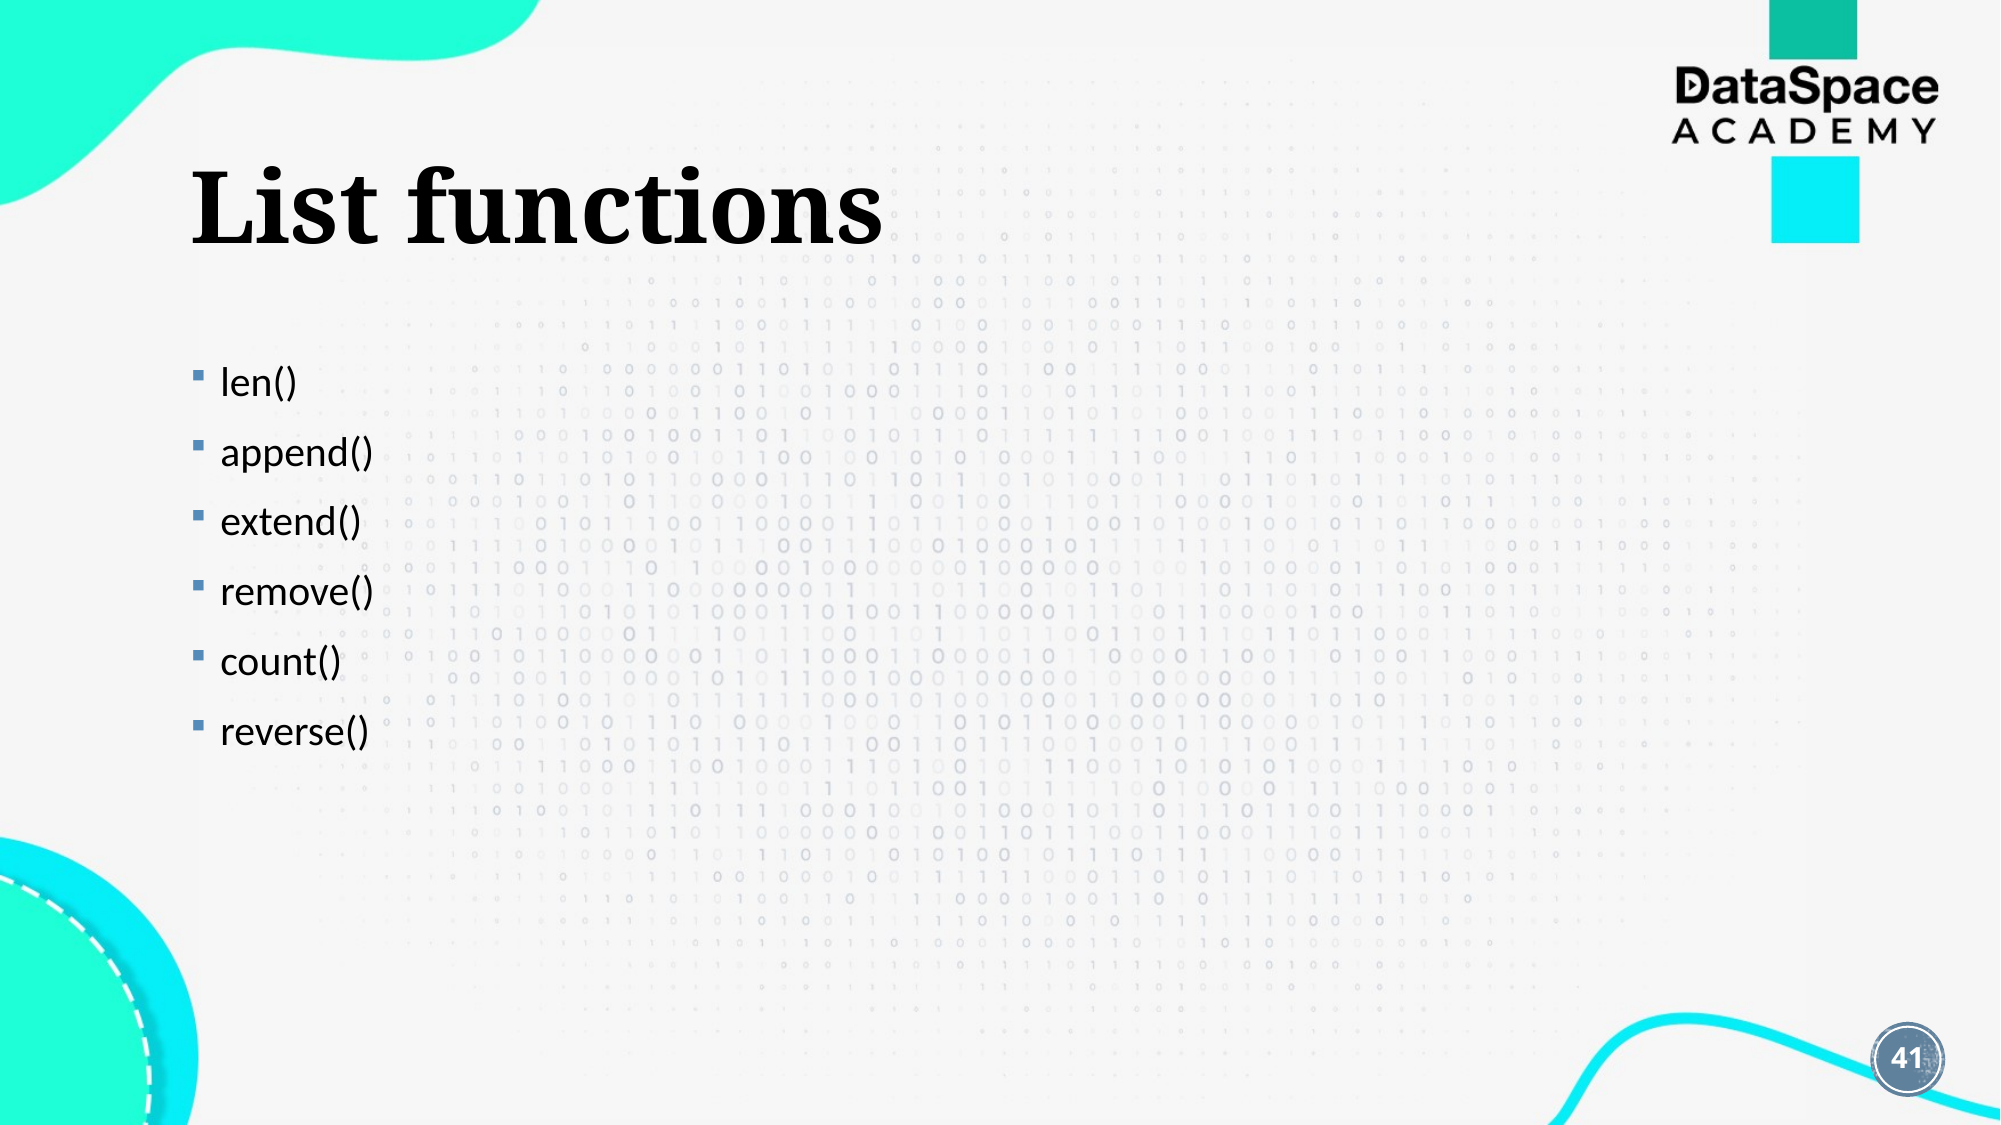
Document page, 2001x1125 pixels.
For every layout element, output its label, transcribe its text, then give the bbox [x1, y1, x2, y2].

title List functions [175, 79, 1826, 344]
slide_number 41 [1855, 1028, 1961, 1089]
picture [0, 0, 2001, 1125]
list len() append() extend() remove() count() reverse() [175, 352, 1826, 1017]
